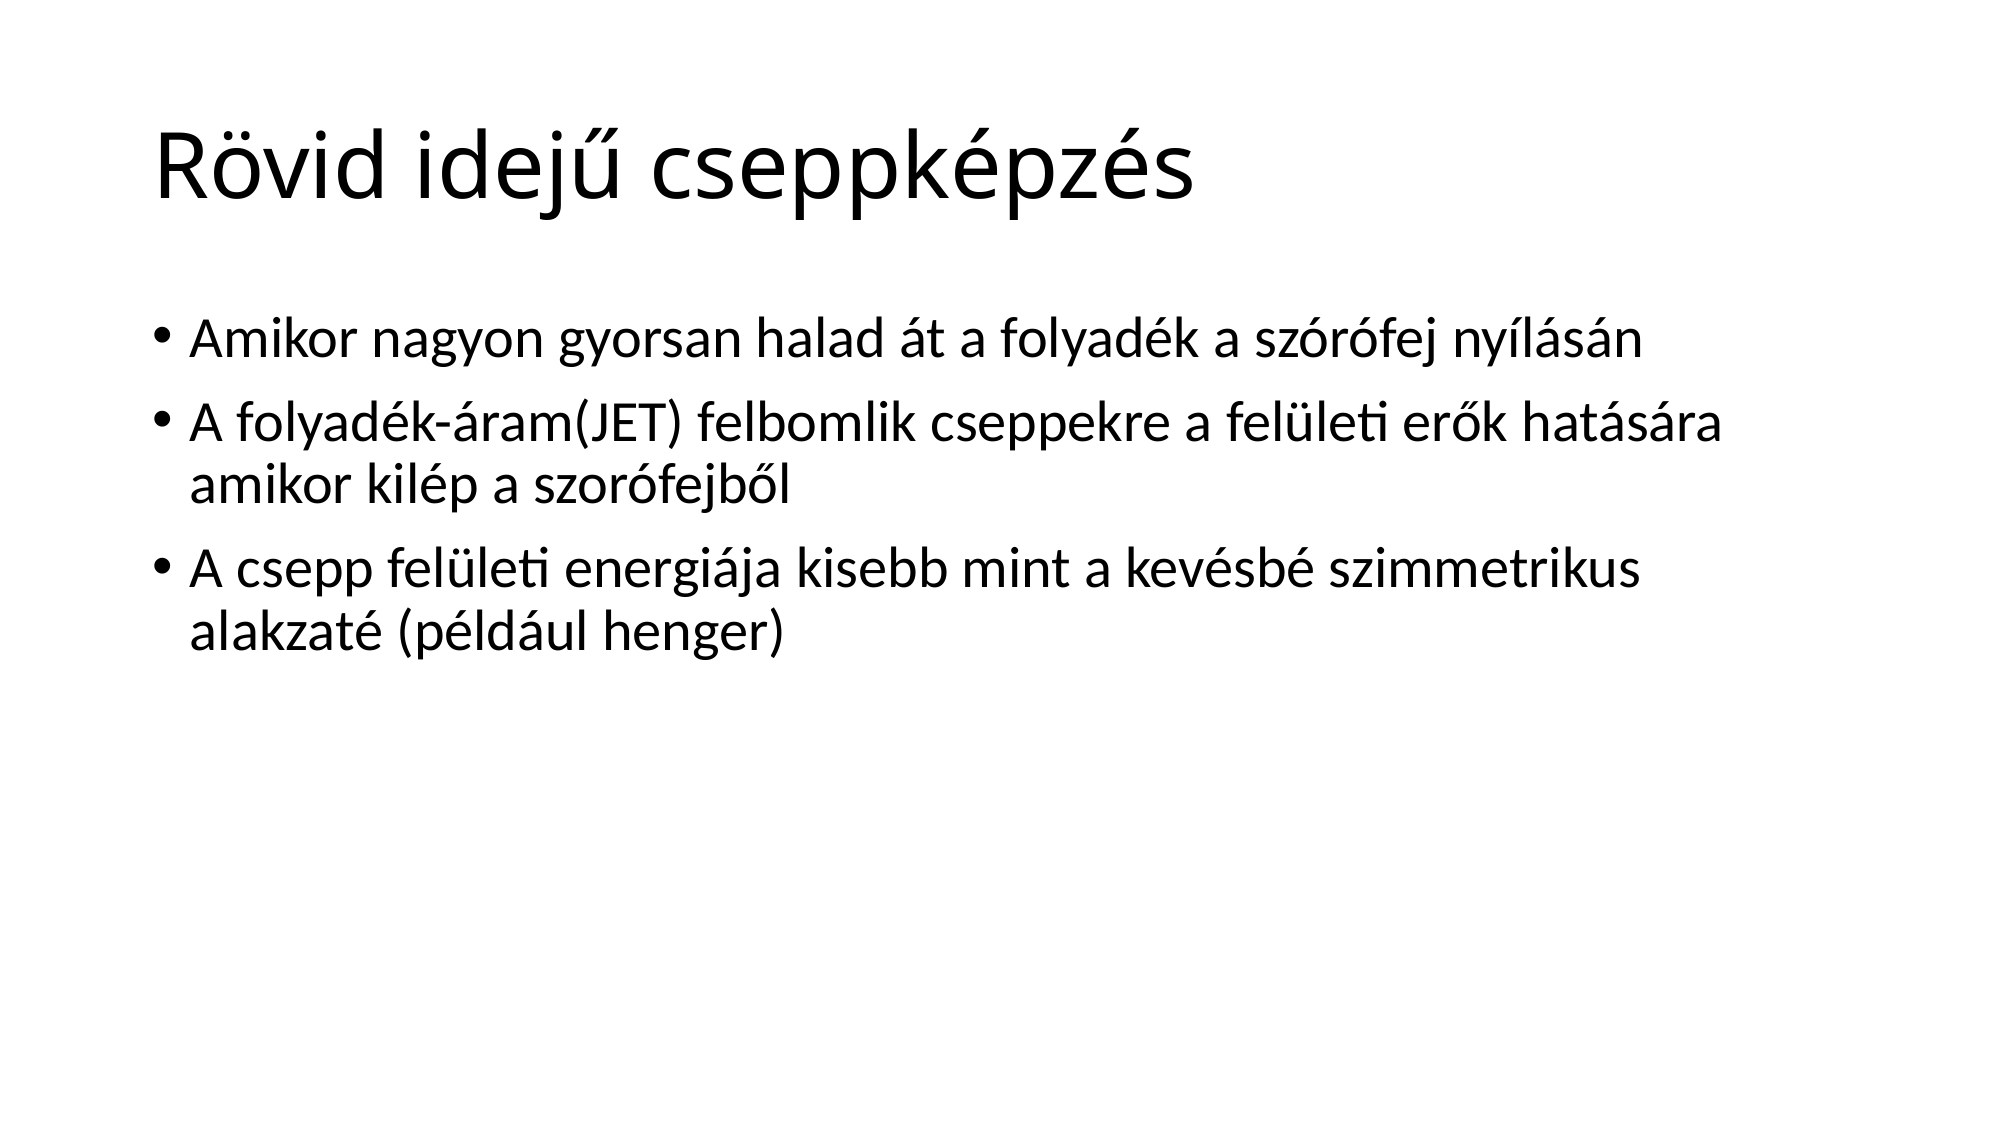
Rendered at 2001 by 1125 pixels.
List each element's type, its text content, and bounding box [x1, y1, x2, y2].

list Amikor nagyon gyorsan halad át a folyadék a szórófej nyílásán A folyadék-áram(JET) felbomlik cseppekre a felületi erők hatására amikor kilép a szorófejből A csepp felületi energiája kisebb mint a kevésbé szimmetrikus alakzaté (például henger) [137, 299, 1863, 1014]
title Rövid idejű cseppképzés [137, 59, 1863, 278]
